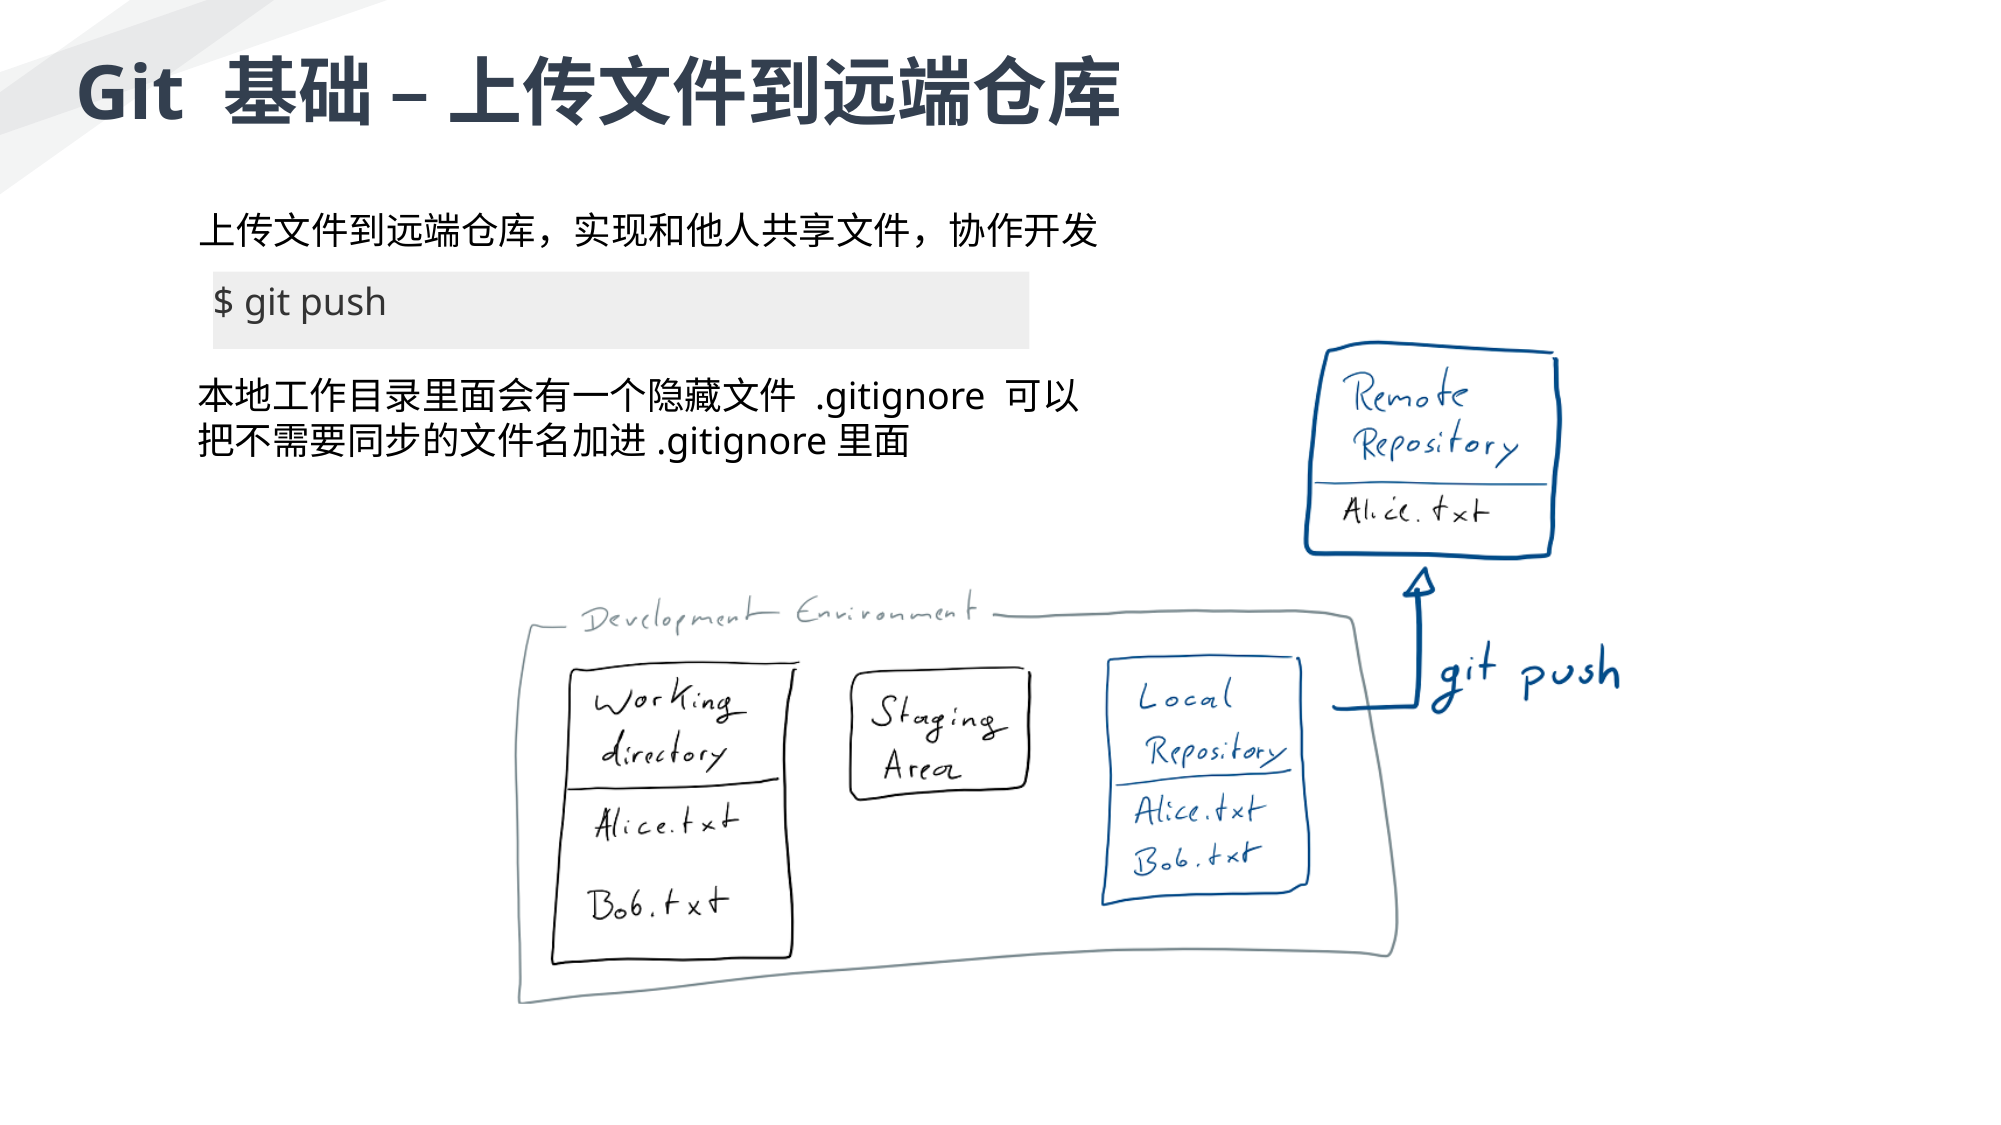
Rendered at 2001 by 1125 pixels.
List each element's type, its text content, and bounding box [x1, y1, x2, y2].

text_box 上传文件到远端仓库，实现和他人共享文件，协作开发 [184, 199, 1114, 260]
text_box $ git push [213, 271, 1030, 349]
text_box 本地工作目录里面会有一个隐藏文件 .gitignore 可以把不需要同步的文件名加进.gitignore里面 [182, 364, 439, 470]
picture [439, 285, 1687, 1054]
list Git 基础 – 上传文件到远端仓库 [61, 37, 1819, 132]
